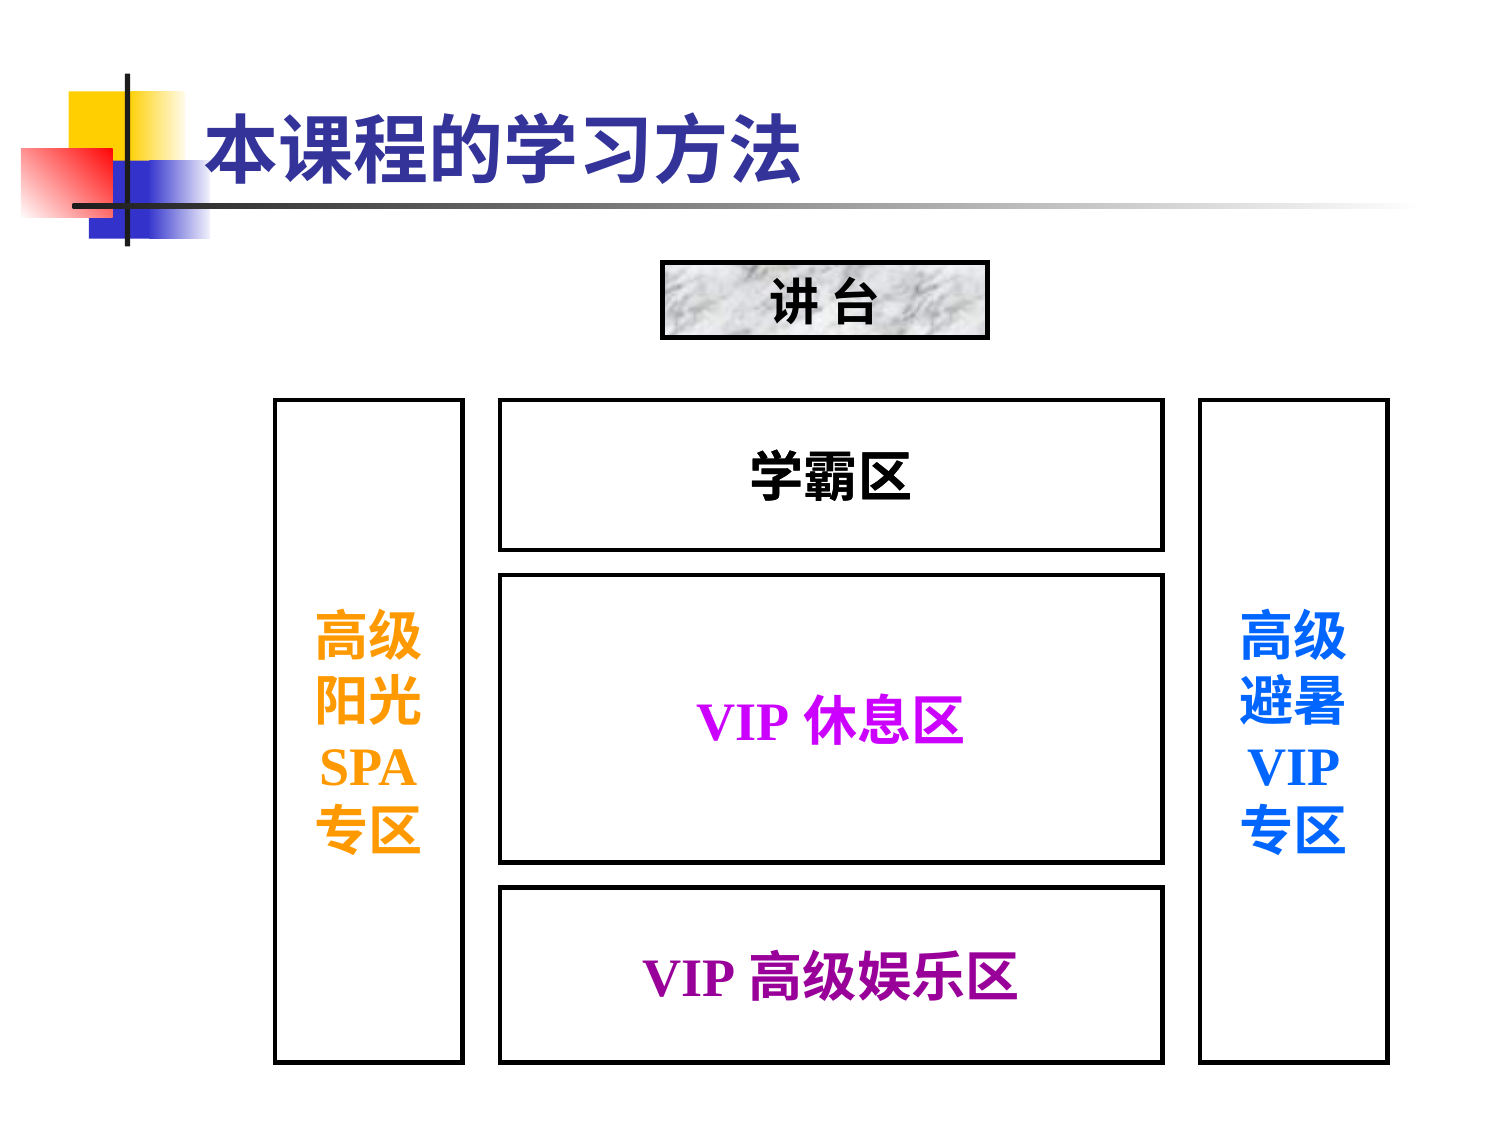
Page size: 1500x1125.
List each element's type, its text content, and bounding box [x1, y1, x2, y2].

title 本课程的学习方法 [188, 12, 1468, 200]
text_box VIP高级娱乐区 [499, 887, 1163, 1063]
text_box 高级 避暑 VIP 专区 [1200, 399, 1388, 1063]
text_box 高级 阳光 SPA 专区 [275, 399, 463, 1063]
text_box 学霸区 [499, 399, 1163, 550]
text_box VIP休息区 [499, 574, 1163, 863]
text_box 讲 台 [662, 262, 988, 338]
